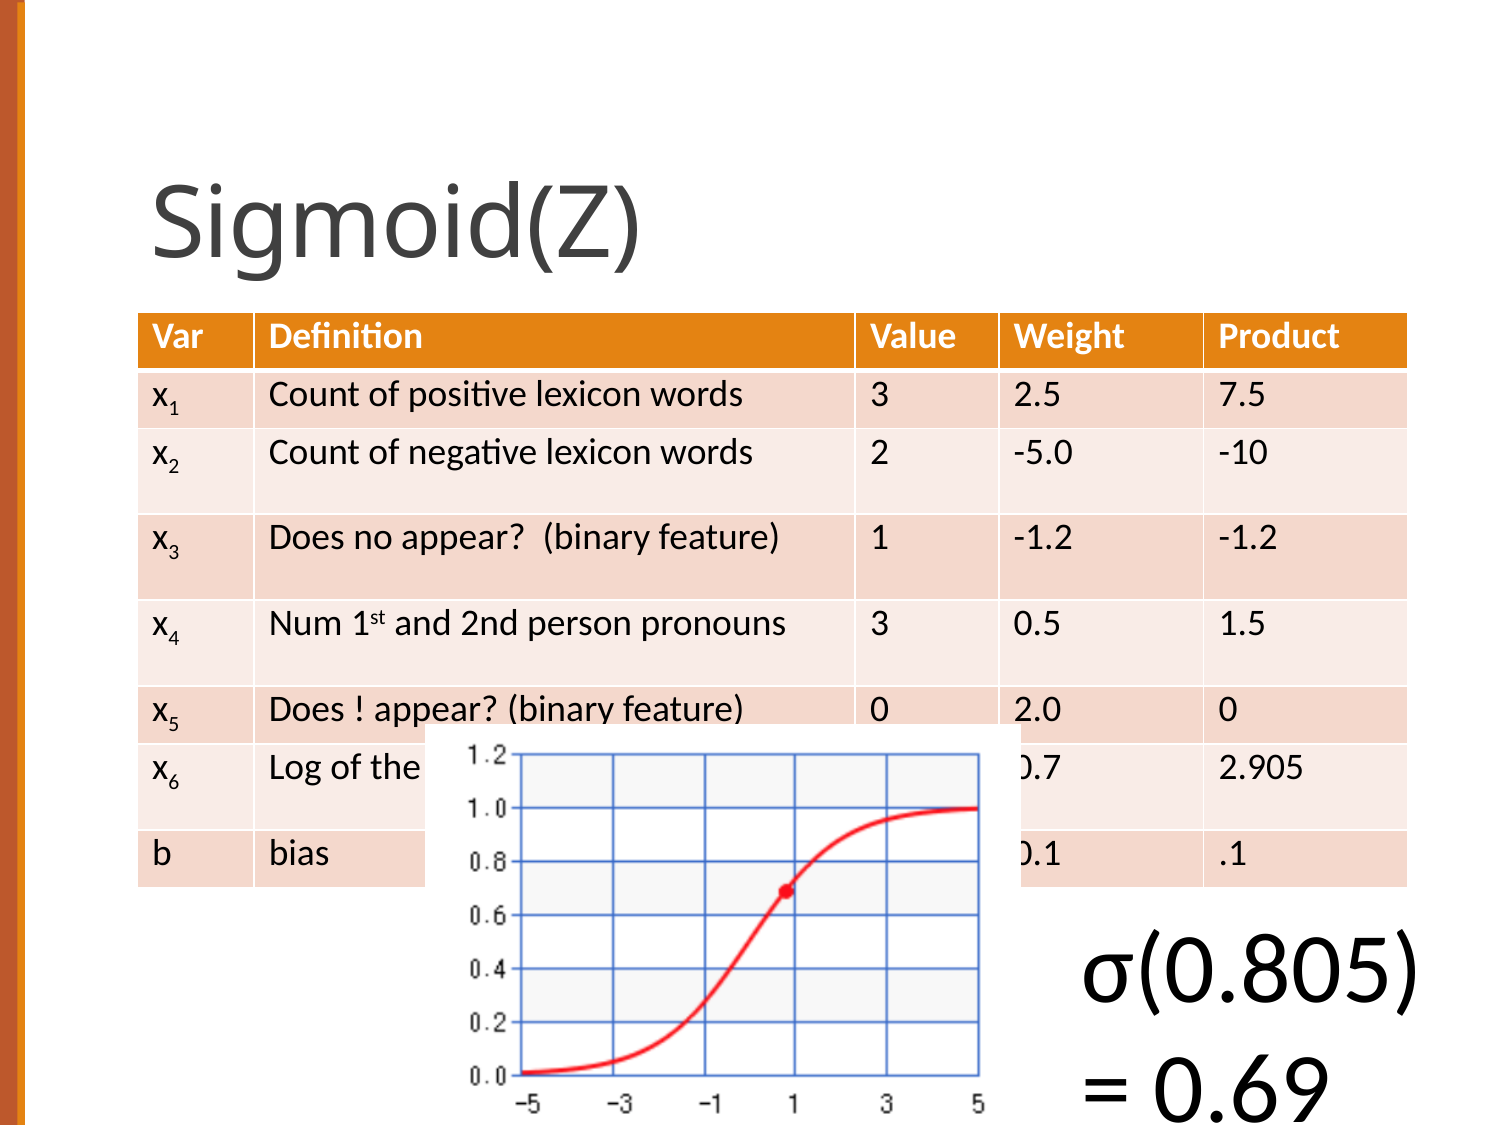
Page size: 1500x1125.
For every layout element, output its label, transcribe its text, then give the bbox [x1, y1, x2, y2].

table_cell 1 [856, 515, 998, 599]
table_cell 0 [856, 687, 998, 721]
table_header Product [1204, 313, 1407, 368]
table_cell 0.5 [1000, 601, 1203, 685]
table_header Definition [255, 313, 854, 368]
table_cell Num 1st and 2nd person pronouns [255, 601, 854, 685]
table_header Value [856, 313, 998, 368]
table_cell 7.5 [1204, 373, 1407, 428]
table_cell x6 [138, 745, 253, 829]
table_cell 3 [856, 601, 998, 685]
table_cell 0 [1204, 687, 1407, 743]
table_cell Count of negative lexicon words [255, 429, 854, 513]
table_header Weight [1000, 313, 1203, 368]
table_cell 2 [856, 429, 998, 513]
table_cell 2.905 [1204, 745, 1407, 829]
table_cell b [138, 831, 253, 887]
table_cell x1 [138, 373, 253, 428]
table_cell -10 [1204, 429, 1407, 513]
table_cell 2.0 [1000, 687, 1203, 743]
title Sigmoid(Z) [135, 47, 1373, 285]
table_cell bias [255, 831, 421, 887]
table_cell 2.5 [1000, 373, 1203, 428]
table_cell Does no appear? (binary feature) [255, 515, 854, 599]
table_cell .1 [1204, 831, 1407, 887]
table_cell -1.2 [1000, 515, 1203, 599]
table_cell Count of positive lexicon words [255, 373, 854, 428]
table_cell -1.2 [1204, 515, 1407, 599]
table_cell 0.1 [1030, 831, 1203, 887]
table_cell x2 [138, 429, 253, 513]
table_cell x5 [138, 687, 253, 743]
table_cell -5.0 [1000, 429, 1203, 513]
table_header Var [138, 313, 253, 368]
table_cell 1.5 [1204, 601, 1407, 685]
table_cell x3 [138, 515, 253, 599]
table_cell x4 [138, 601, 253, 685]
table_cell Does ! appear? (binary feature) [255, 687, 854, 743]
text_box σ(0.805) = 0.69 [1066, 894, 1461, 1125]
table_cell Log of the word count for the doc [255, 745, 421, 829]
picture [424, 724, 1021, 1125]
table_cell 3 [856, 373, 998, 428]
table_cell 0.7 [1030, 745, 1203, 829]
